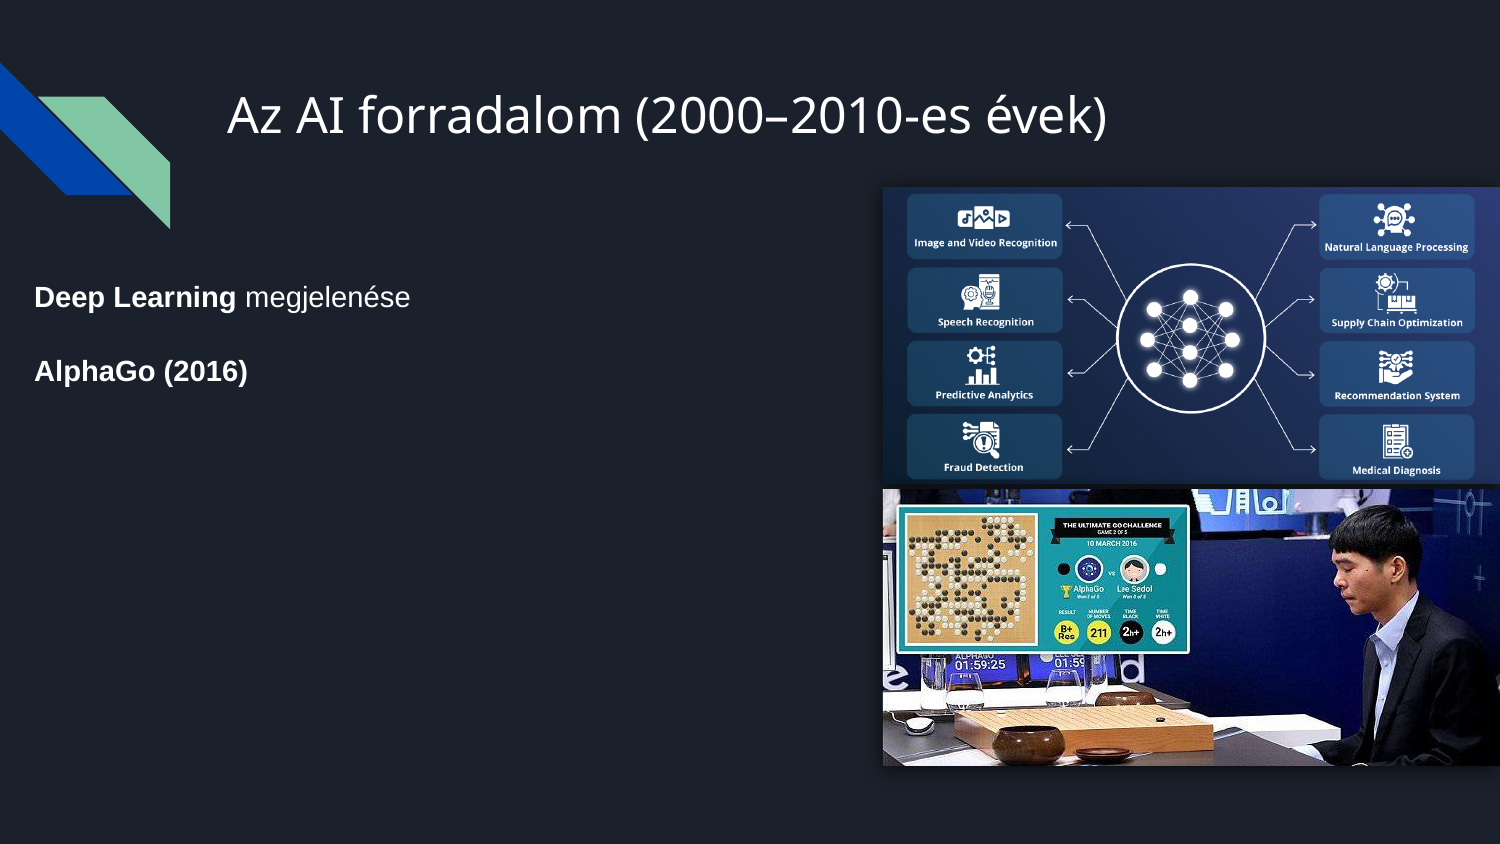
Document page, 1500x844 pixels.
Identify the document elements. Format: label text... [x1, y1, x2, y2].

picture [882, 489, 1500, 766]
title Az AI forradalom (2000–2010-es évek) [212, 64, 1368, 215]
picture [882, 186, 1500, 484]
list Deep Learning megjelenése AlphaGo (2016) [19, 249, 637, 844]
